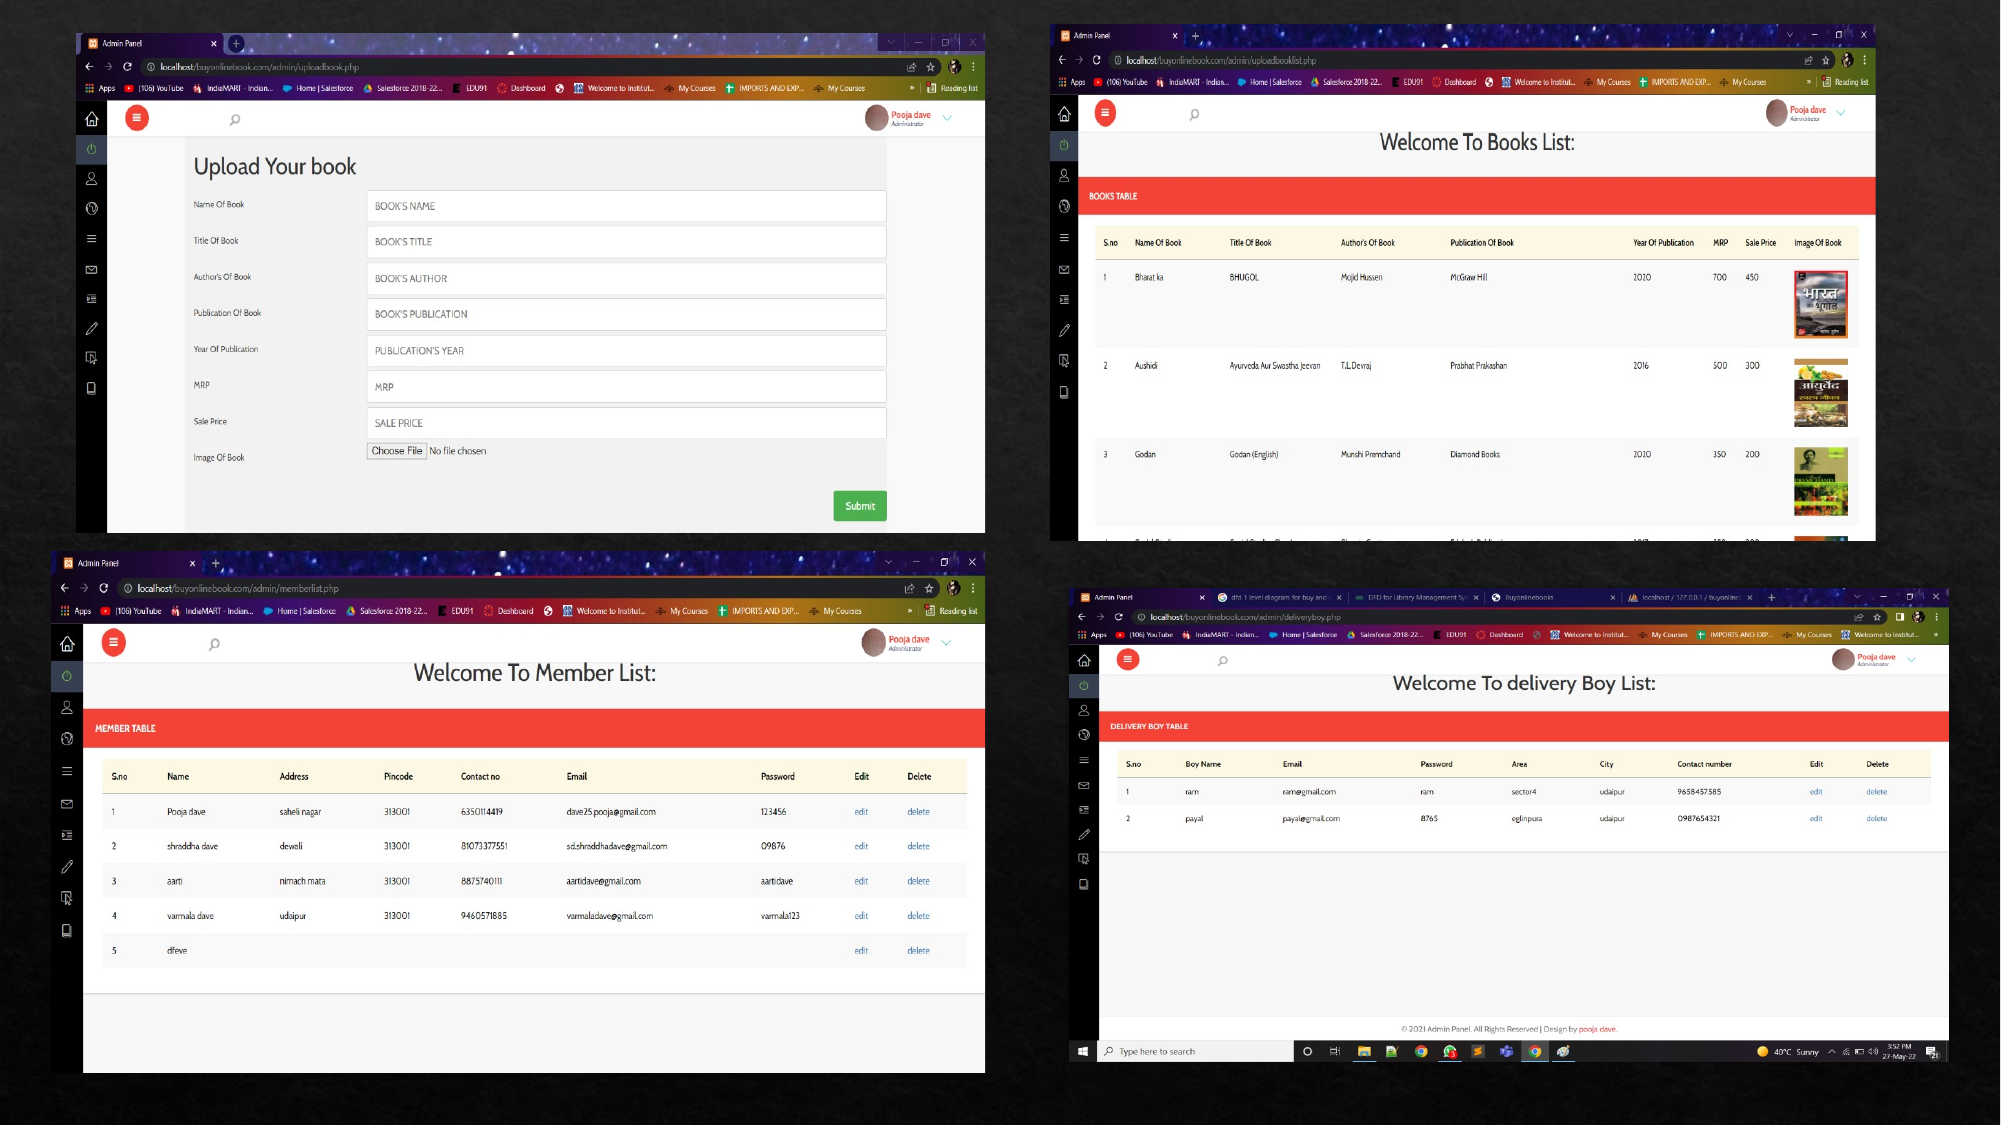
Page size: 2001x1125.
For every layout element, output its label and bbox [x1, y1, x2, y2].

picture [1049, 24, 1876, 541]
picture [75, 32, 986, 533]
picture [50, 550, 986, 1073]
title [29, 435, 986, 952]
picture [1069, 588, 1949, 1063]
